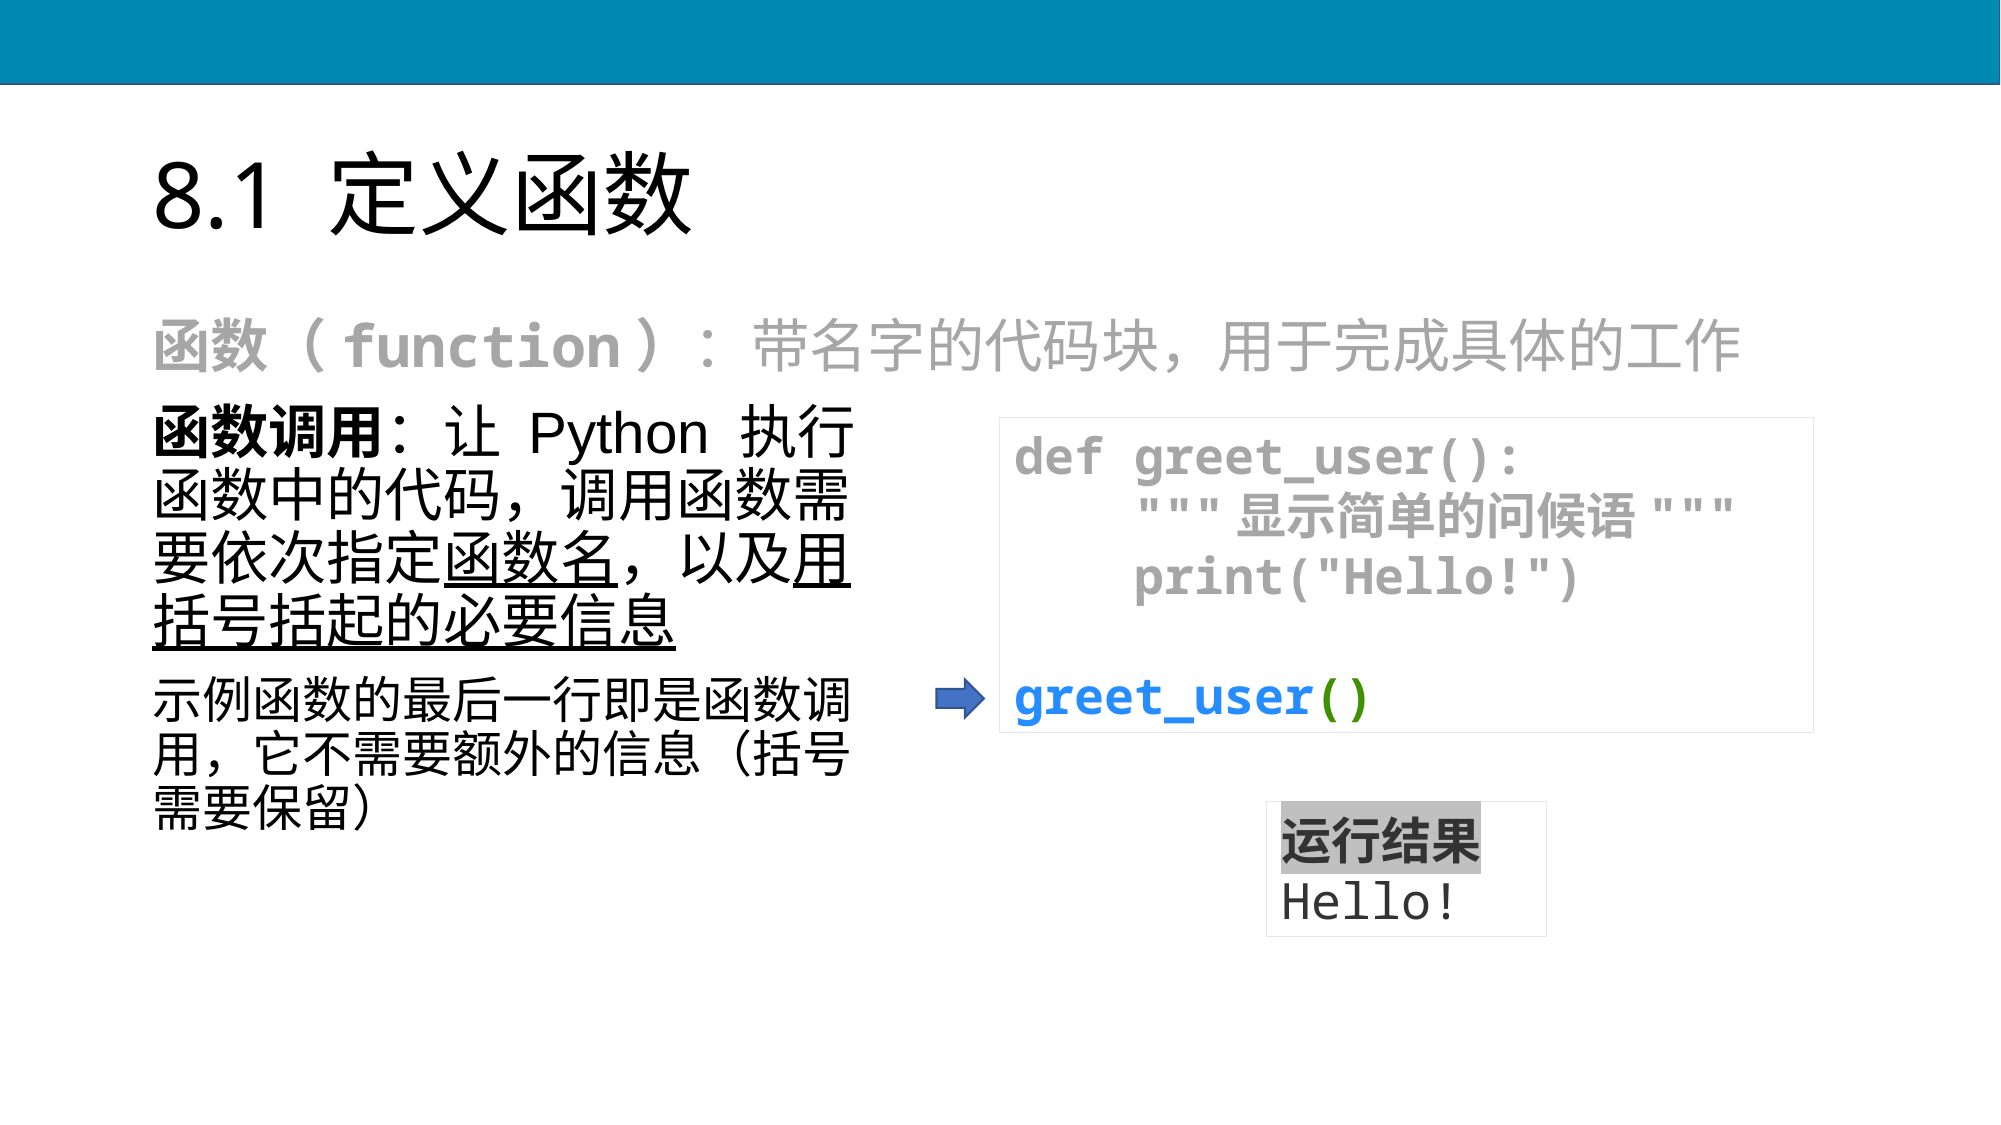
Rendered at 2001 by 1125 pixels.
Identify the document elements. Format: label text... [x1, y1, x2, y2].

text_box 函数调用：让 Python 执行函数中的代码，调用函数需要依次指定函数名，以及用括号括起的必要信息 示例函数的最后一行即是函数调用，它不需要额外的信息（括号需要保留） [137, 395, 893, 1059]
text_box def greet_user(): """显示简单的问候语""" print("Hello!") greet_user() [999, 417, 1814, 733]
text_box [935, 676, 986, 720]
text_box 运行结果 Hello! [1266, 801, 1547, 937]
list 函数（function）：带名字的代码块，用于完成具体的工作 [137, 310, 1863, 1024]
title 8.1 定义函数 [137, 115, 1863, 282]
